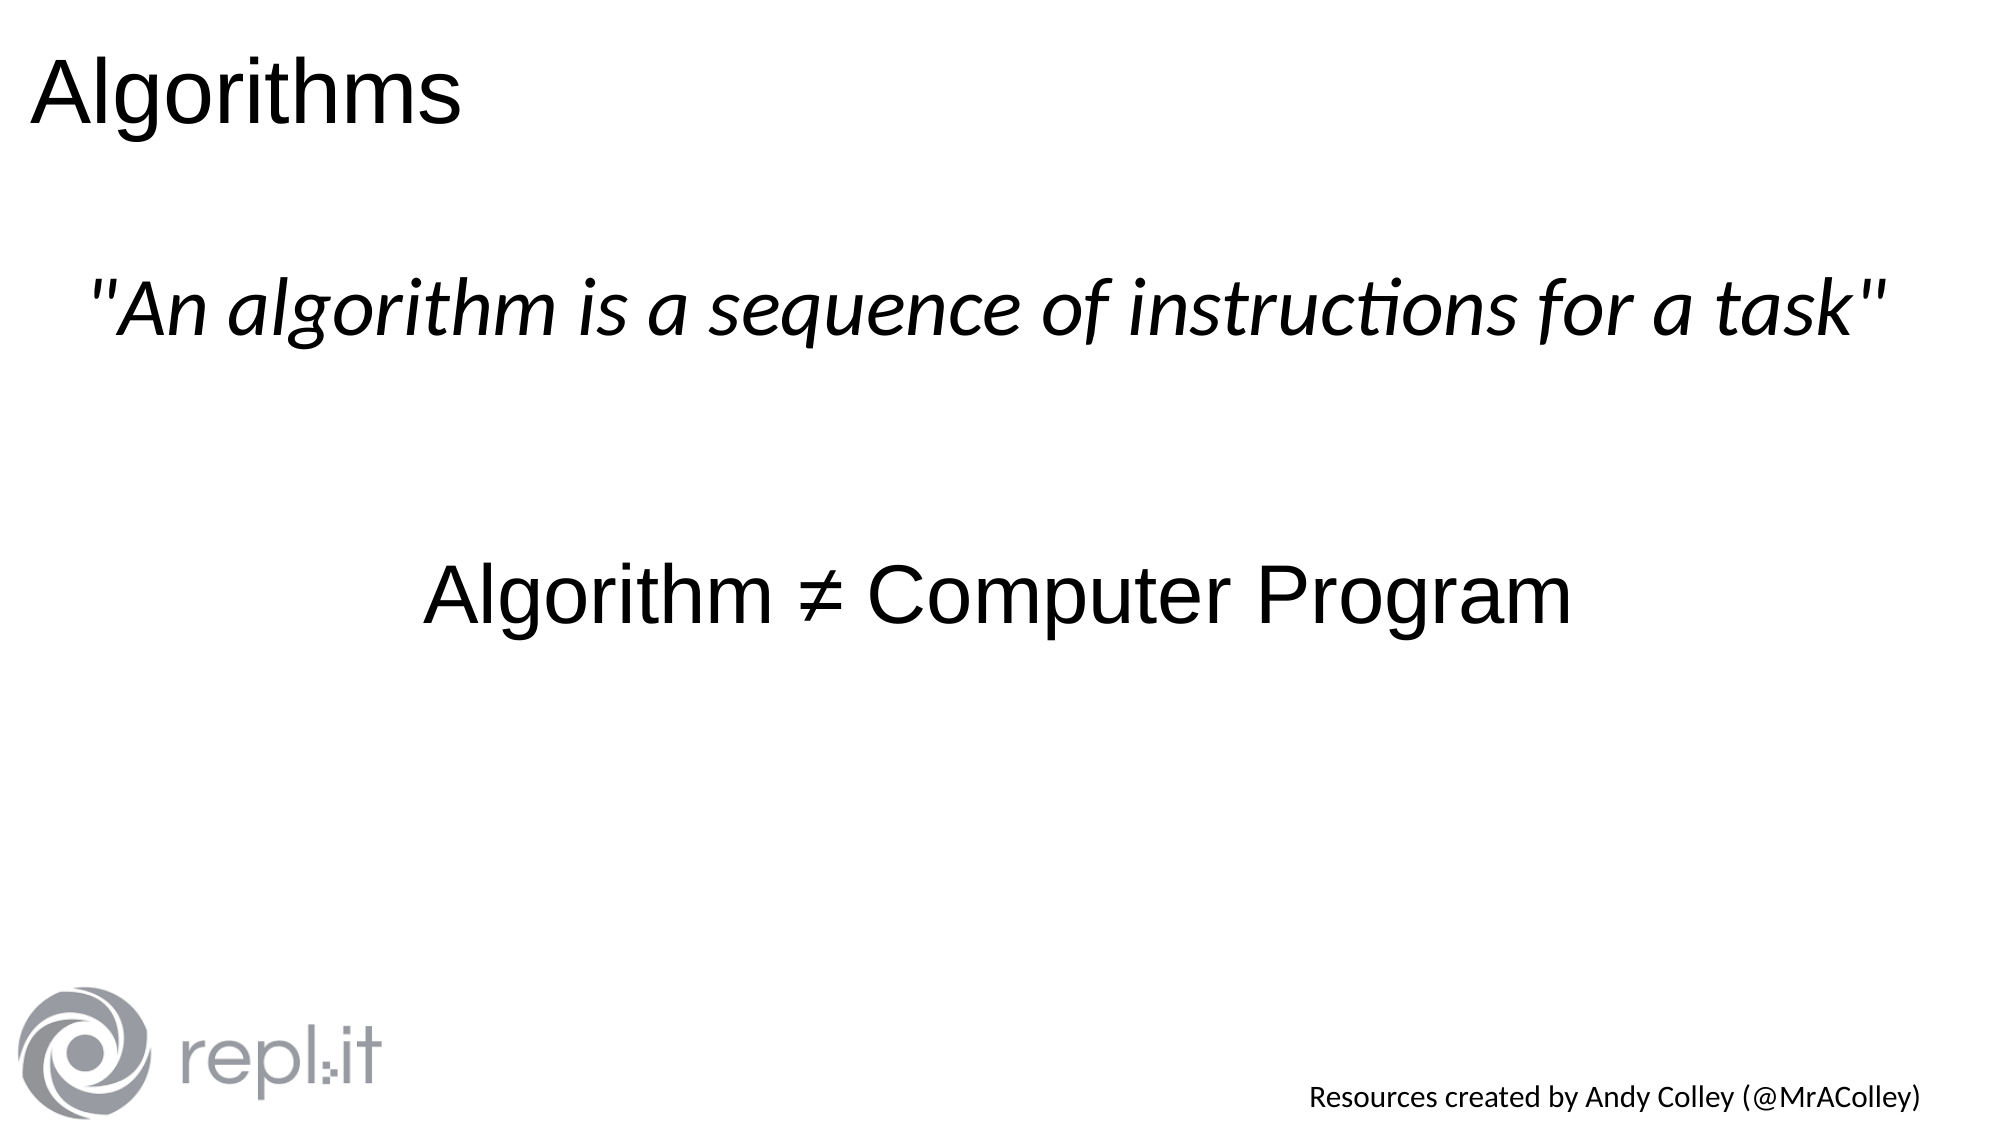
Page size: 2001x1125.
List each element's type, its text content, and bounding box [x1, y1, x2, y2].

picture [0, 980, 400, 1125]
text_box Algorithm ≠ Computer Program [324, 551, 1675, 784]
list "An algorithm is a sequence of instructions for a task" [68, 263, 1906, 496]
title Algorithms [30, 0, 1381, 188]
